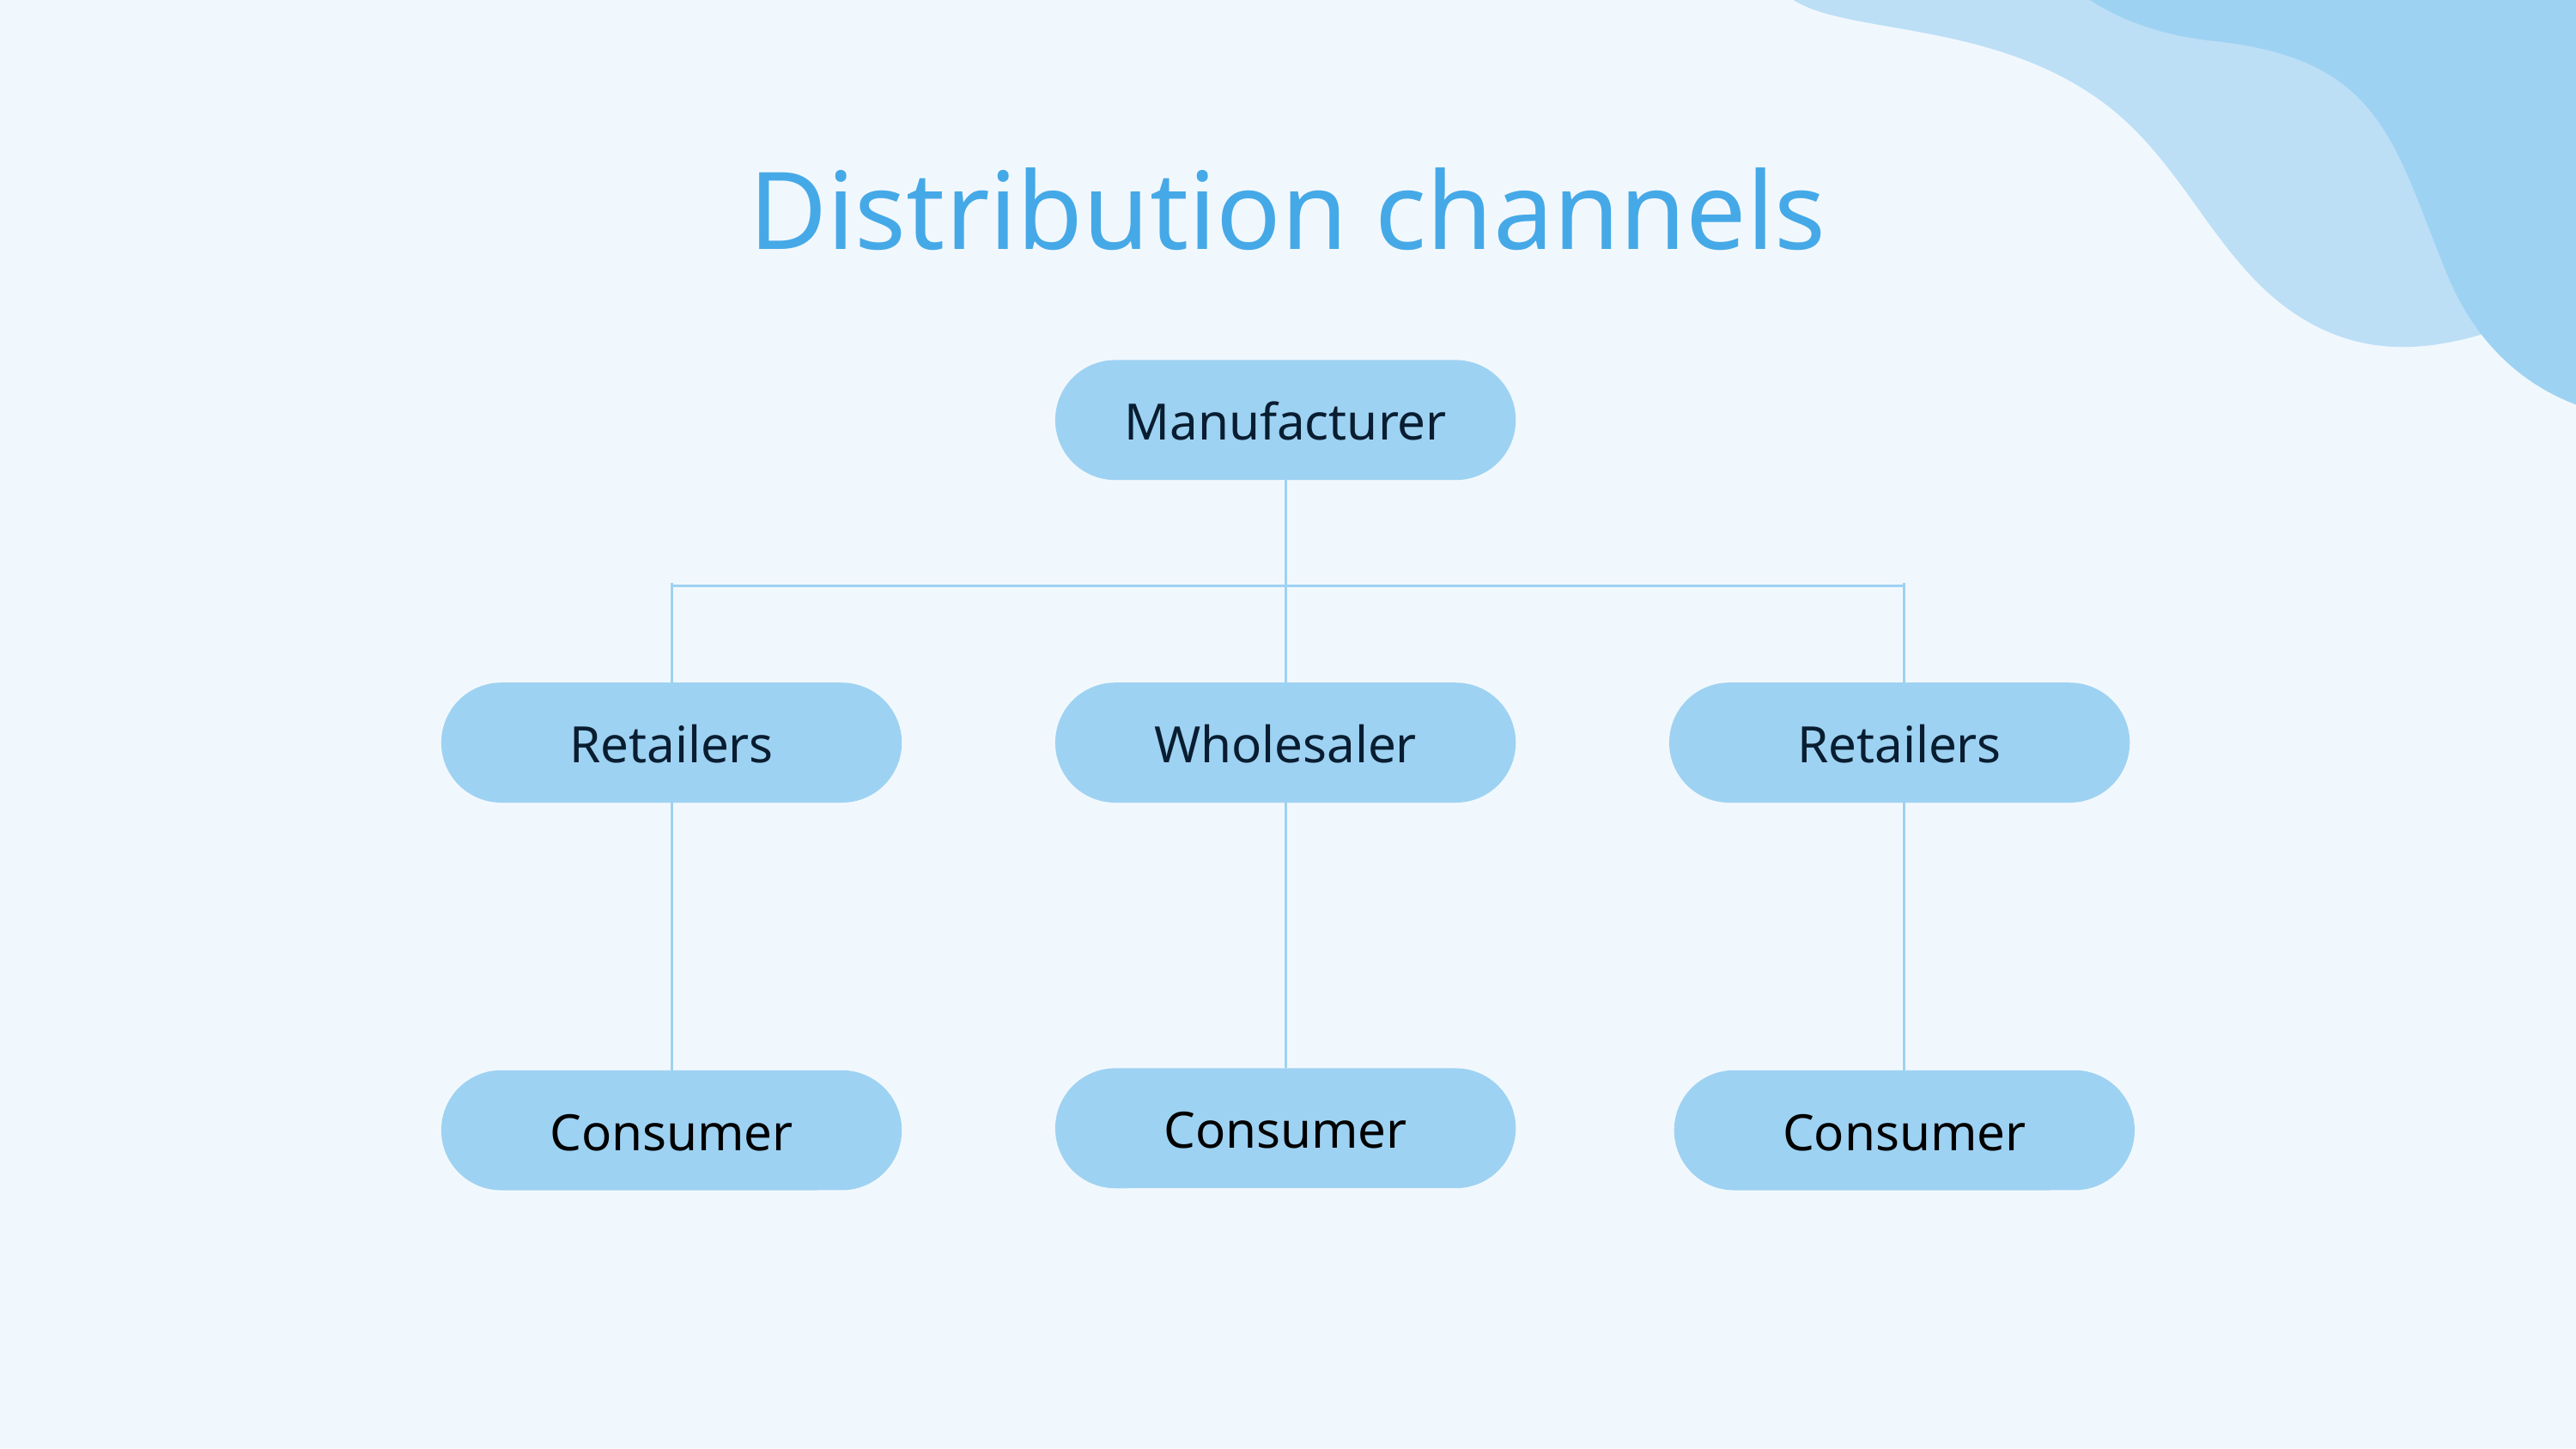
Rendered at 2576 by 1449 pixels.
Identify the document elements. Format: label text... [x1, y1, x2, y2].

text_box Wholesaler [1054, 682, 1516, 803]
title Distribution channels [203, 124, 2373, 287]
text_box Manufacturer [1054, 360, 1516, 481]
text_box Retailers [1668, 682, 2130, 803]
text_box Consumer [1674, 1070, 2136, 1191]
text_box Consumer [1054, 1068, 1516, 1189]
text_box Retailers [440, 682, 902, 803]
text_box Consumer [440, 1070, 902, 1191]
